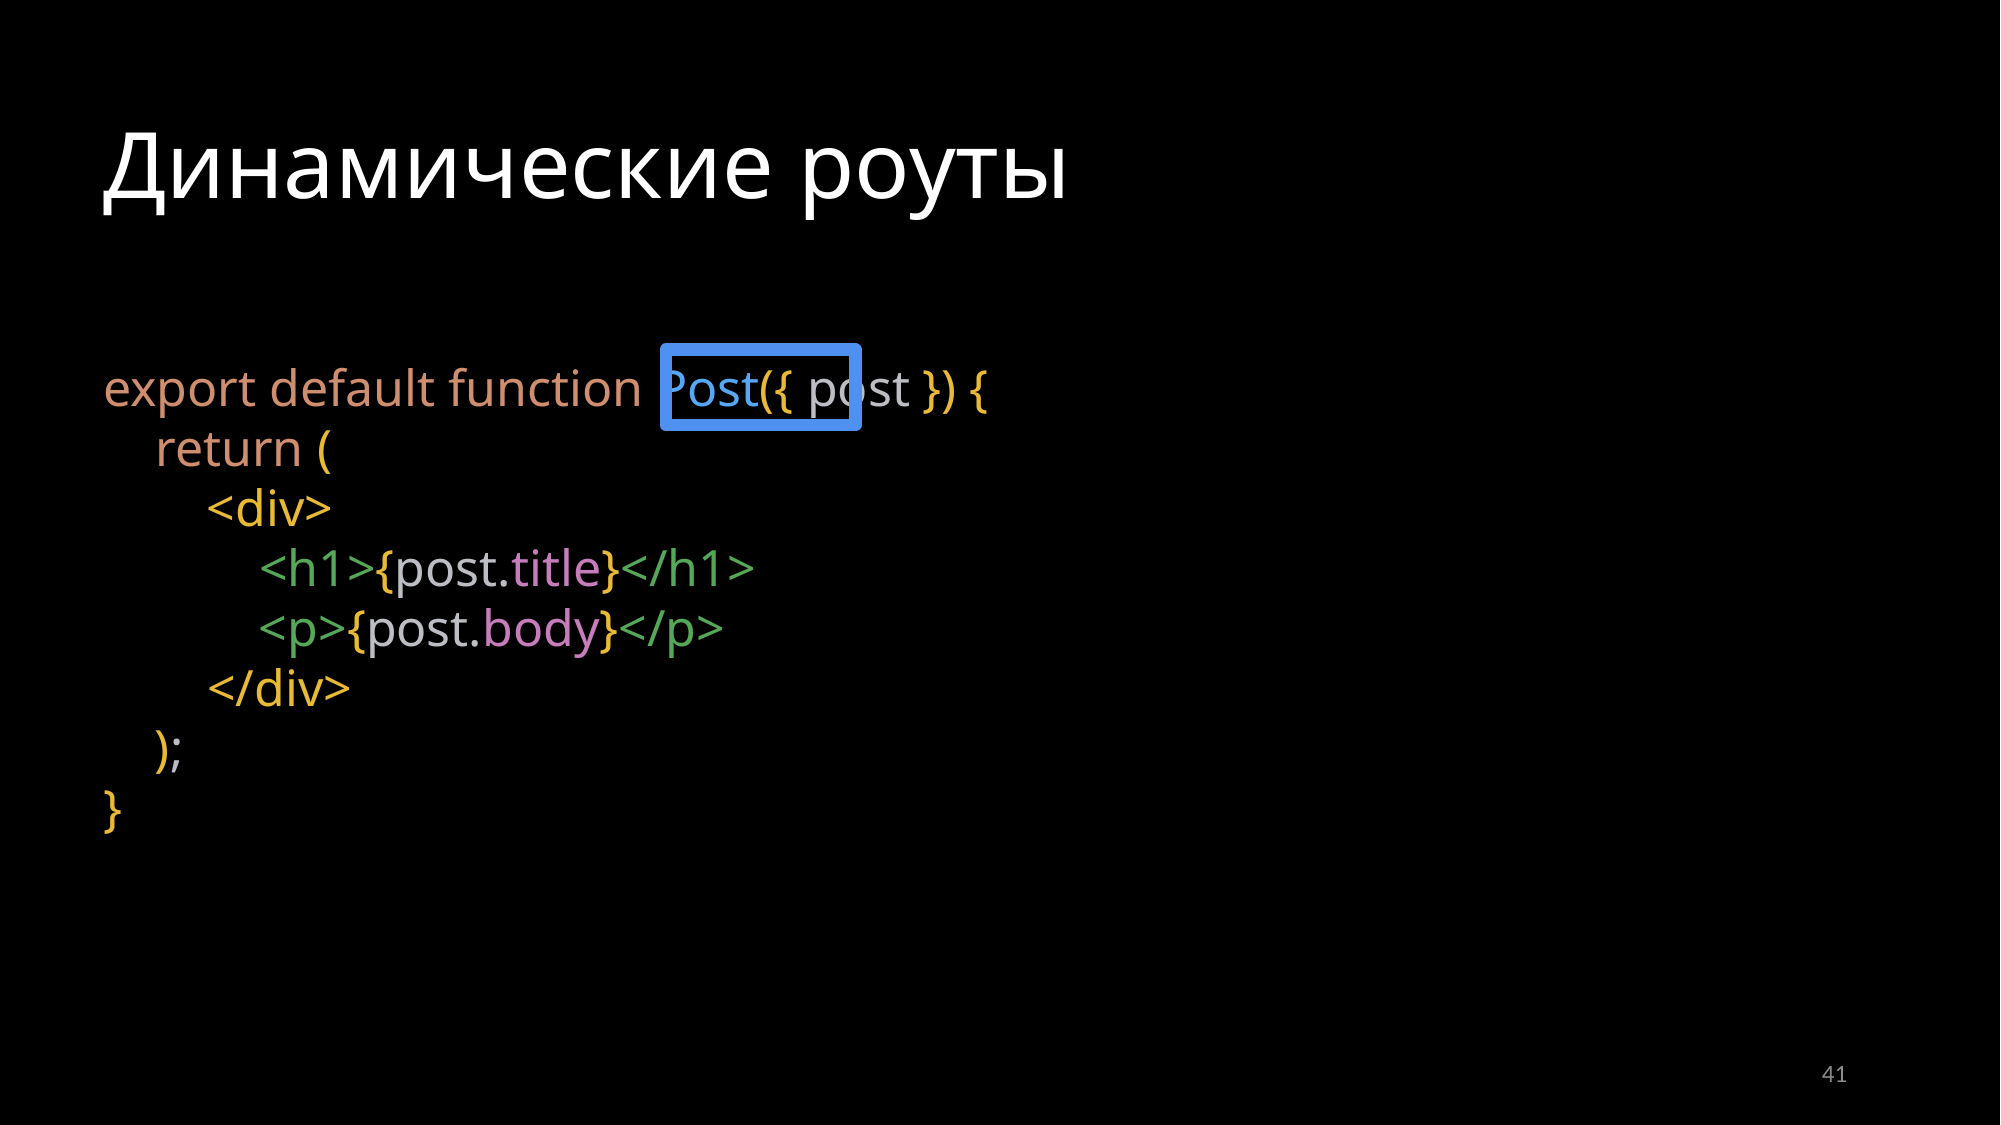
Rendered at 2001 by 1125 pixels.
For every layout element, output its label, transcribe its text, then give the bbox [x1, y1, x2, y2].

text_box [665, 348, 856, 426]
text_box Динамические роуты [88, 59, 1396, 278]
text_box export default function Post({ post }) { return ( <div> <h1>{post.title}</h1> <p>{post.body}</p> </div> ); } [88, 349, 1483, 845]
slide_number 41 [1412, 1042, 1863, 1103]
